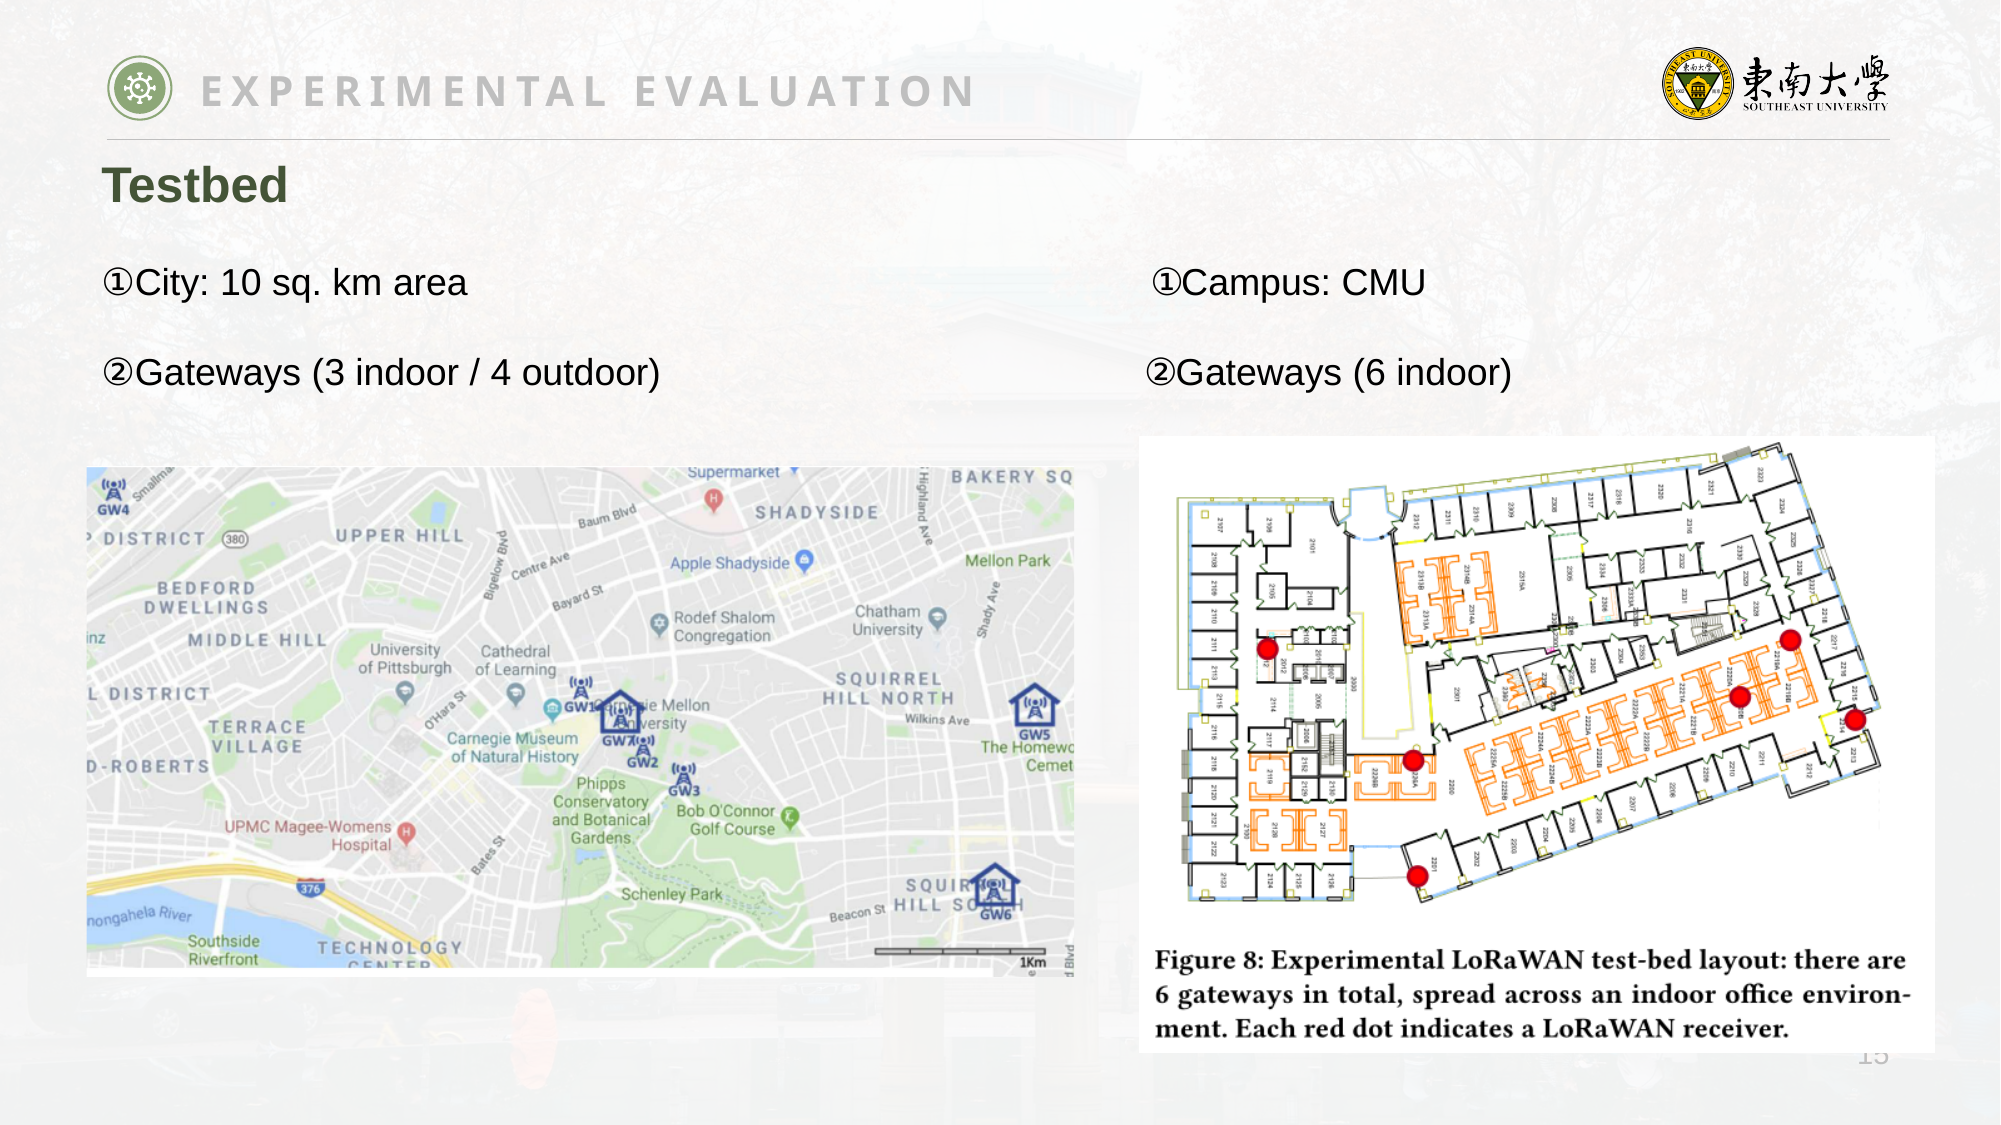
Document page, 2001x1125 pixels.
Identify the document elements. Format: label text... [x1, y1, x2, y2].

picture [1662, 47, 1889, 120]
list EXPERIMENTAL EVALUATION [199, 56, 1663, 123]
slide_number 15 [1439, 1053, 1890, 1083]
picture [1139, 436, 1935, 1053]
text_box Testbed ①City: 10 sq. km area ①Campus: CMU ②Gateways (3 indoor / 4 outdoor) ②Gateways (6 indoor) [86, 145, 2000, 490]
picture [86, 466, 1075, 977]
